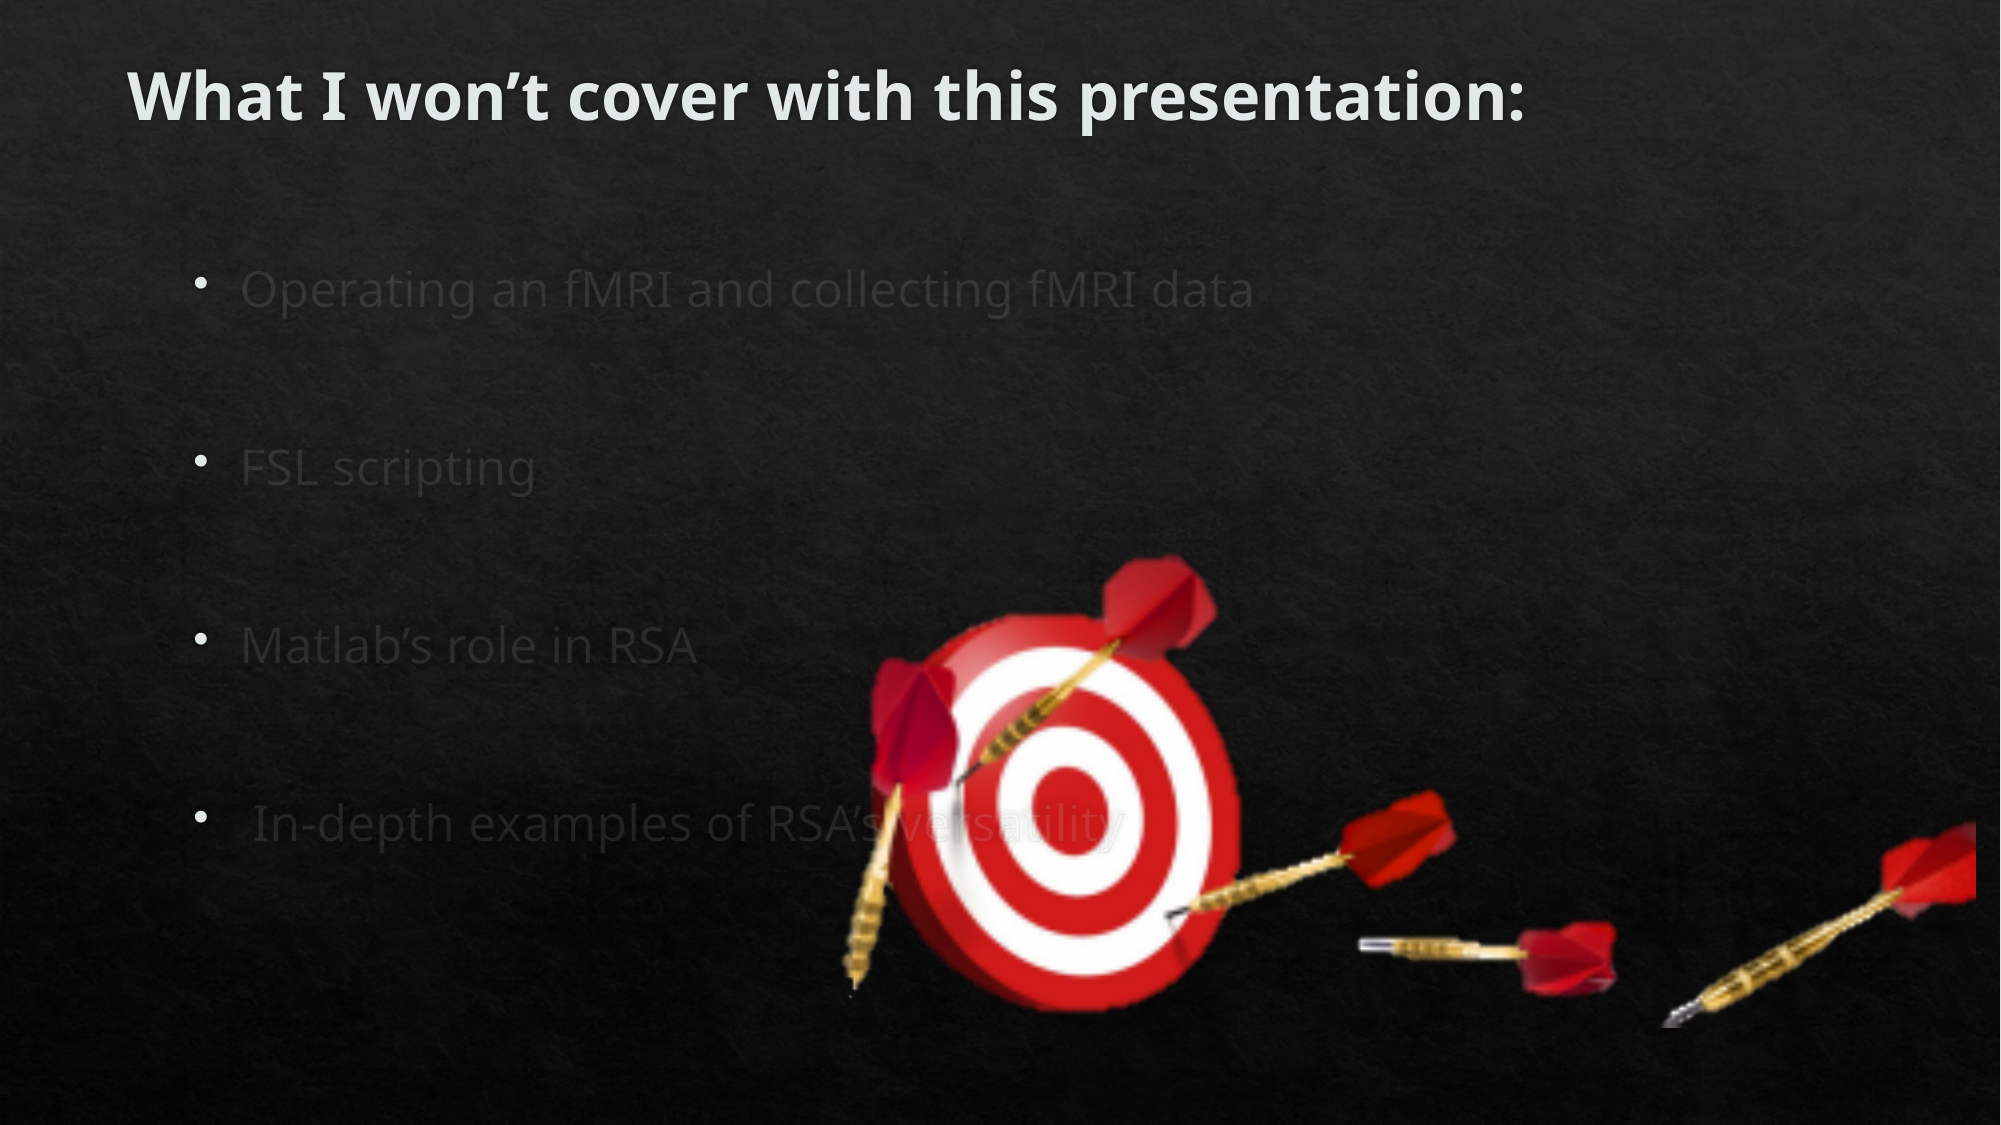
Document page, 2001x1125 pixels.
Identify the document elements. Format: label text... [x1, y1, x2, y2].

list What I won’t cover with this presentation: Operating an fMRI and collecting fMRI data FSL scripting Matlab’s role in RSA In-depth examples of RSA’s versatility [106, 38, 1956, 1071]
picture [778, 520, 1976, 1029]
